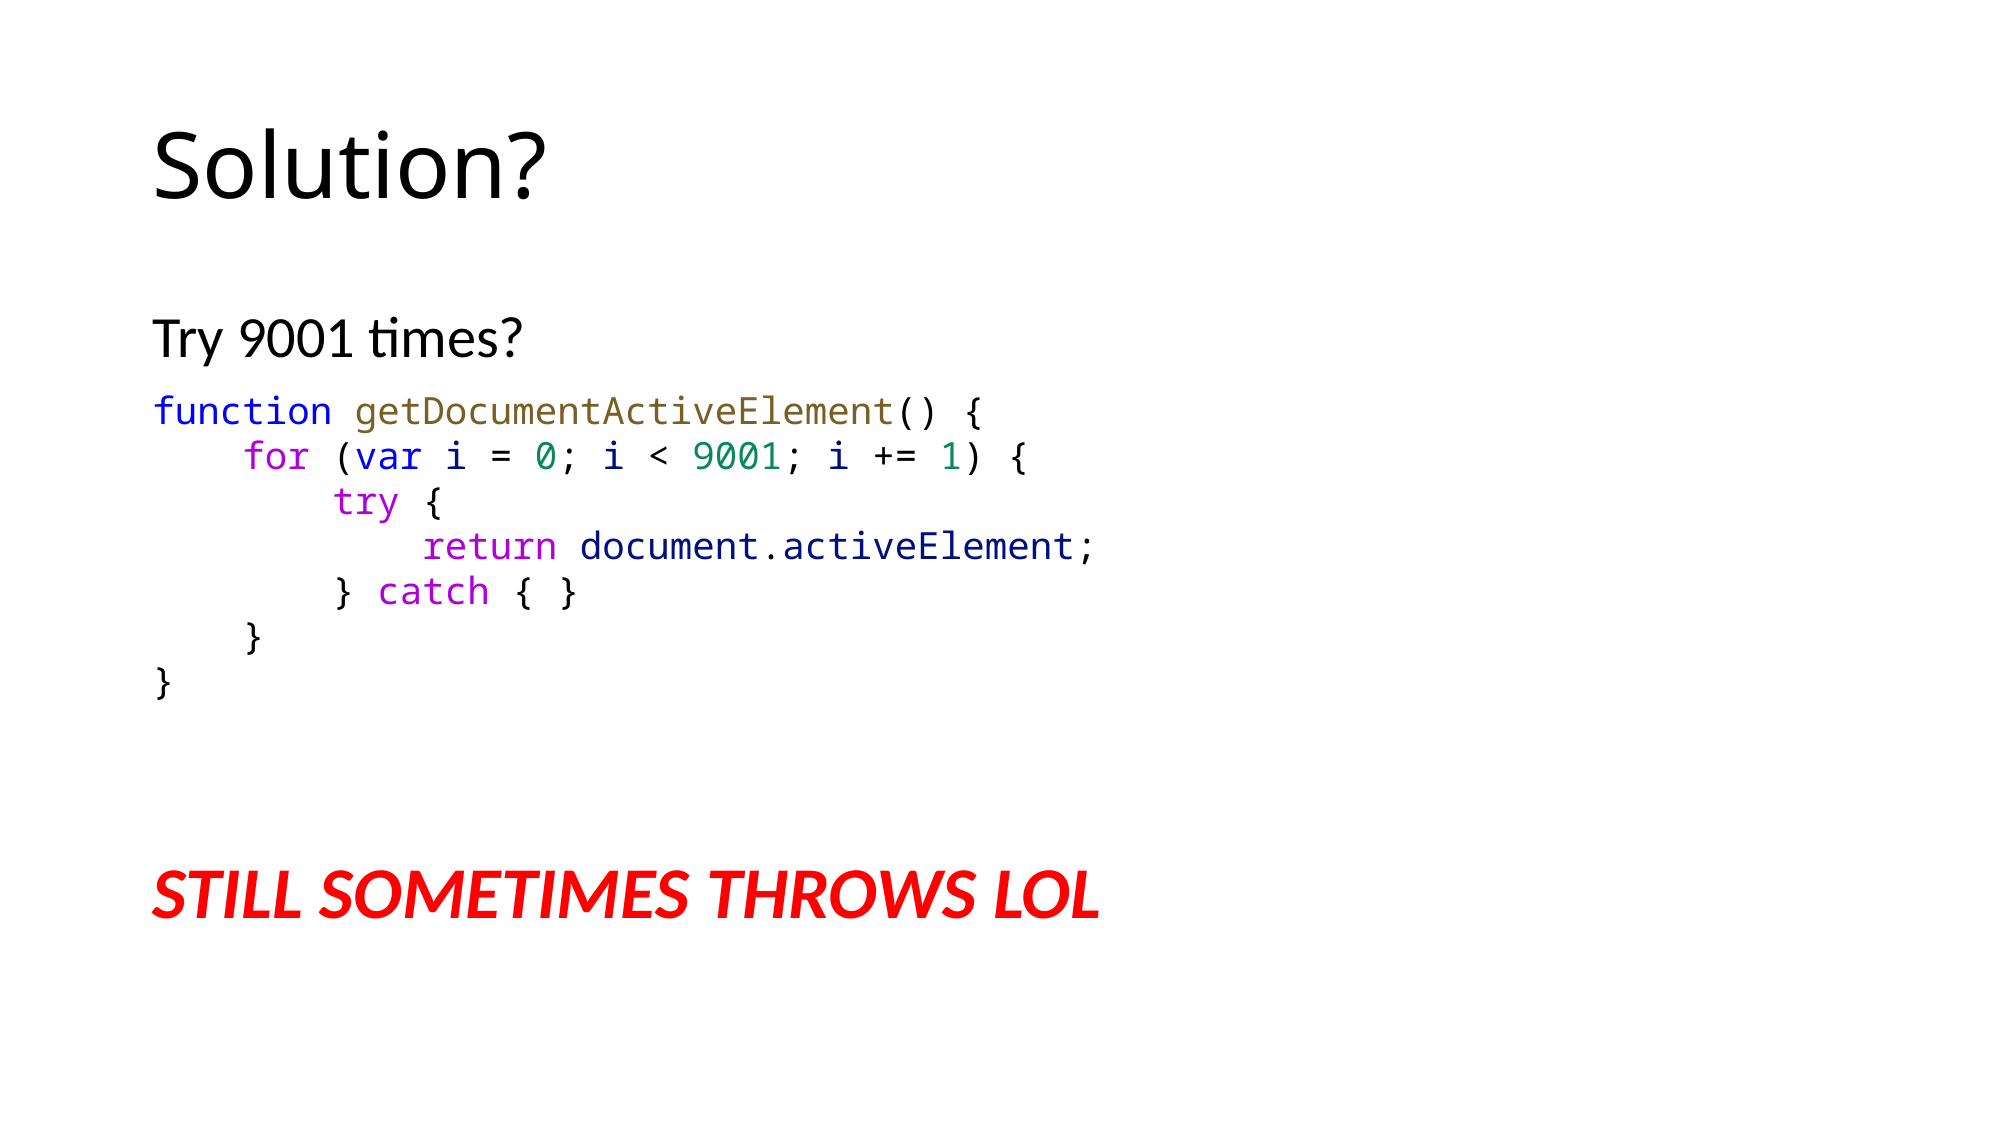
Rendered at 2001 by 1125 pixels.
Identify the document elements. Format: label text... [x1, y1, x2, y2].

title Solution? [137, 59, 1863, 278]
text_box STILL SOMETIMES THROWS LOL [137, 847, 1863, 928]
text_box function getDocumentActiveElement() { for (var i = 0; i < 9001; i += 1) { try { return document.activeElement; } catch { } } } [137, 379, 1138, 709]
list Try 9001 times? [137, 299, 1863, 380]
